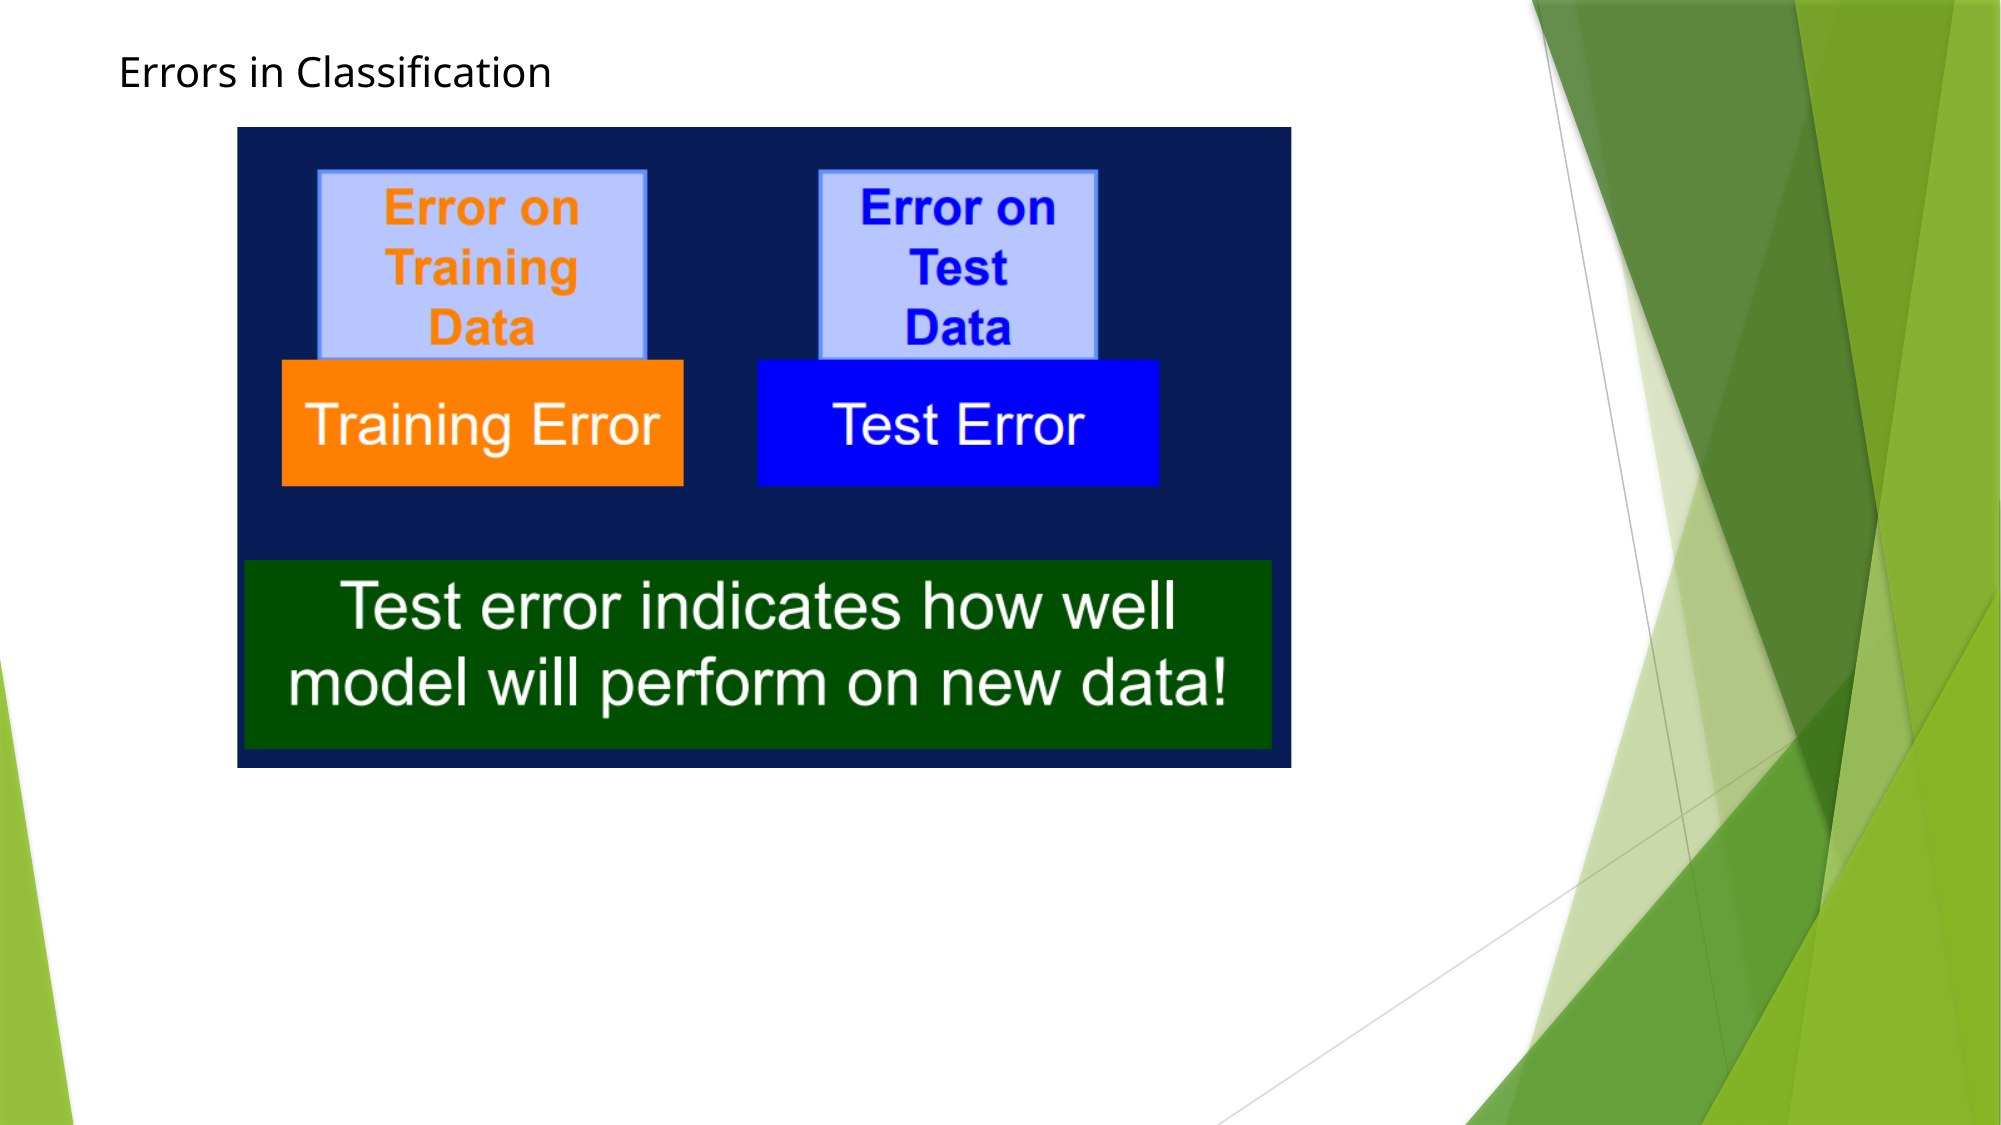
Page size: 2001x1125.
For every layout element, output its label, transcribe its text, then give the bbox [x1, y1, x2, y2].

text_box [236, 127, 1292, 769]
text_box Errors in Classification [103, 38, 1894, 249]
